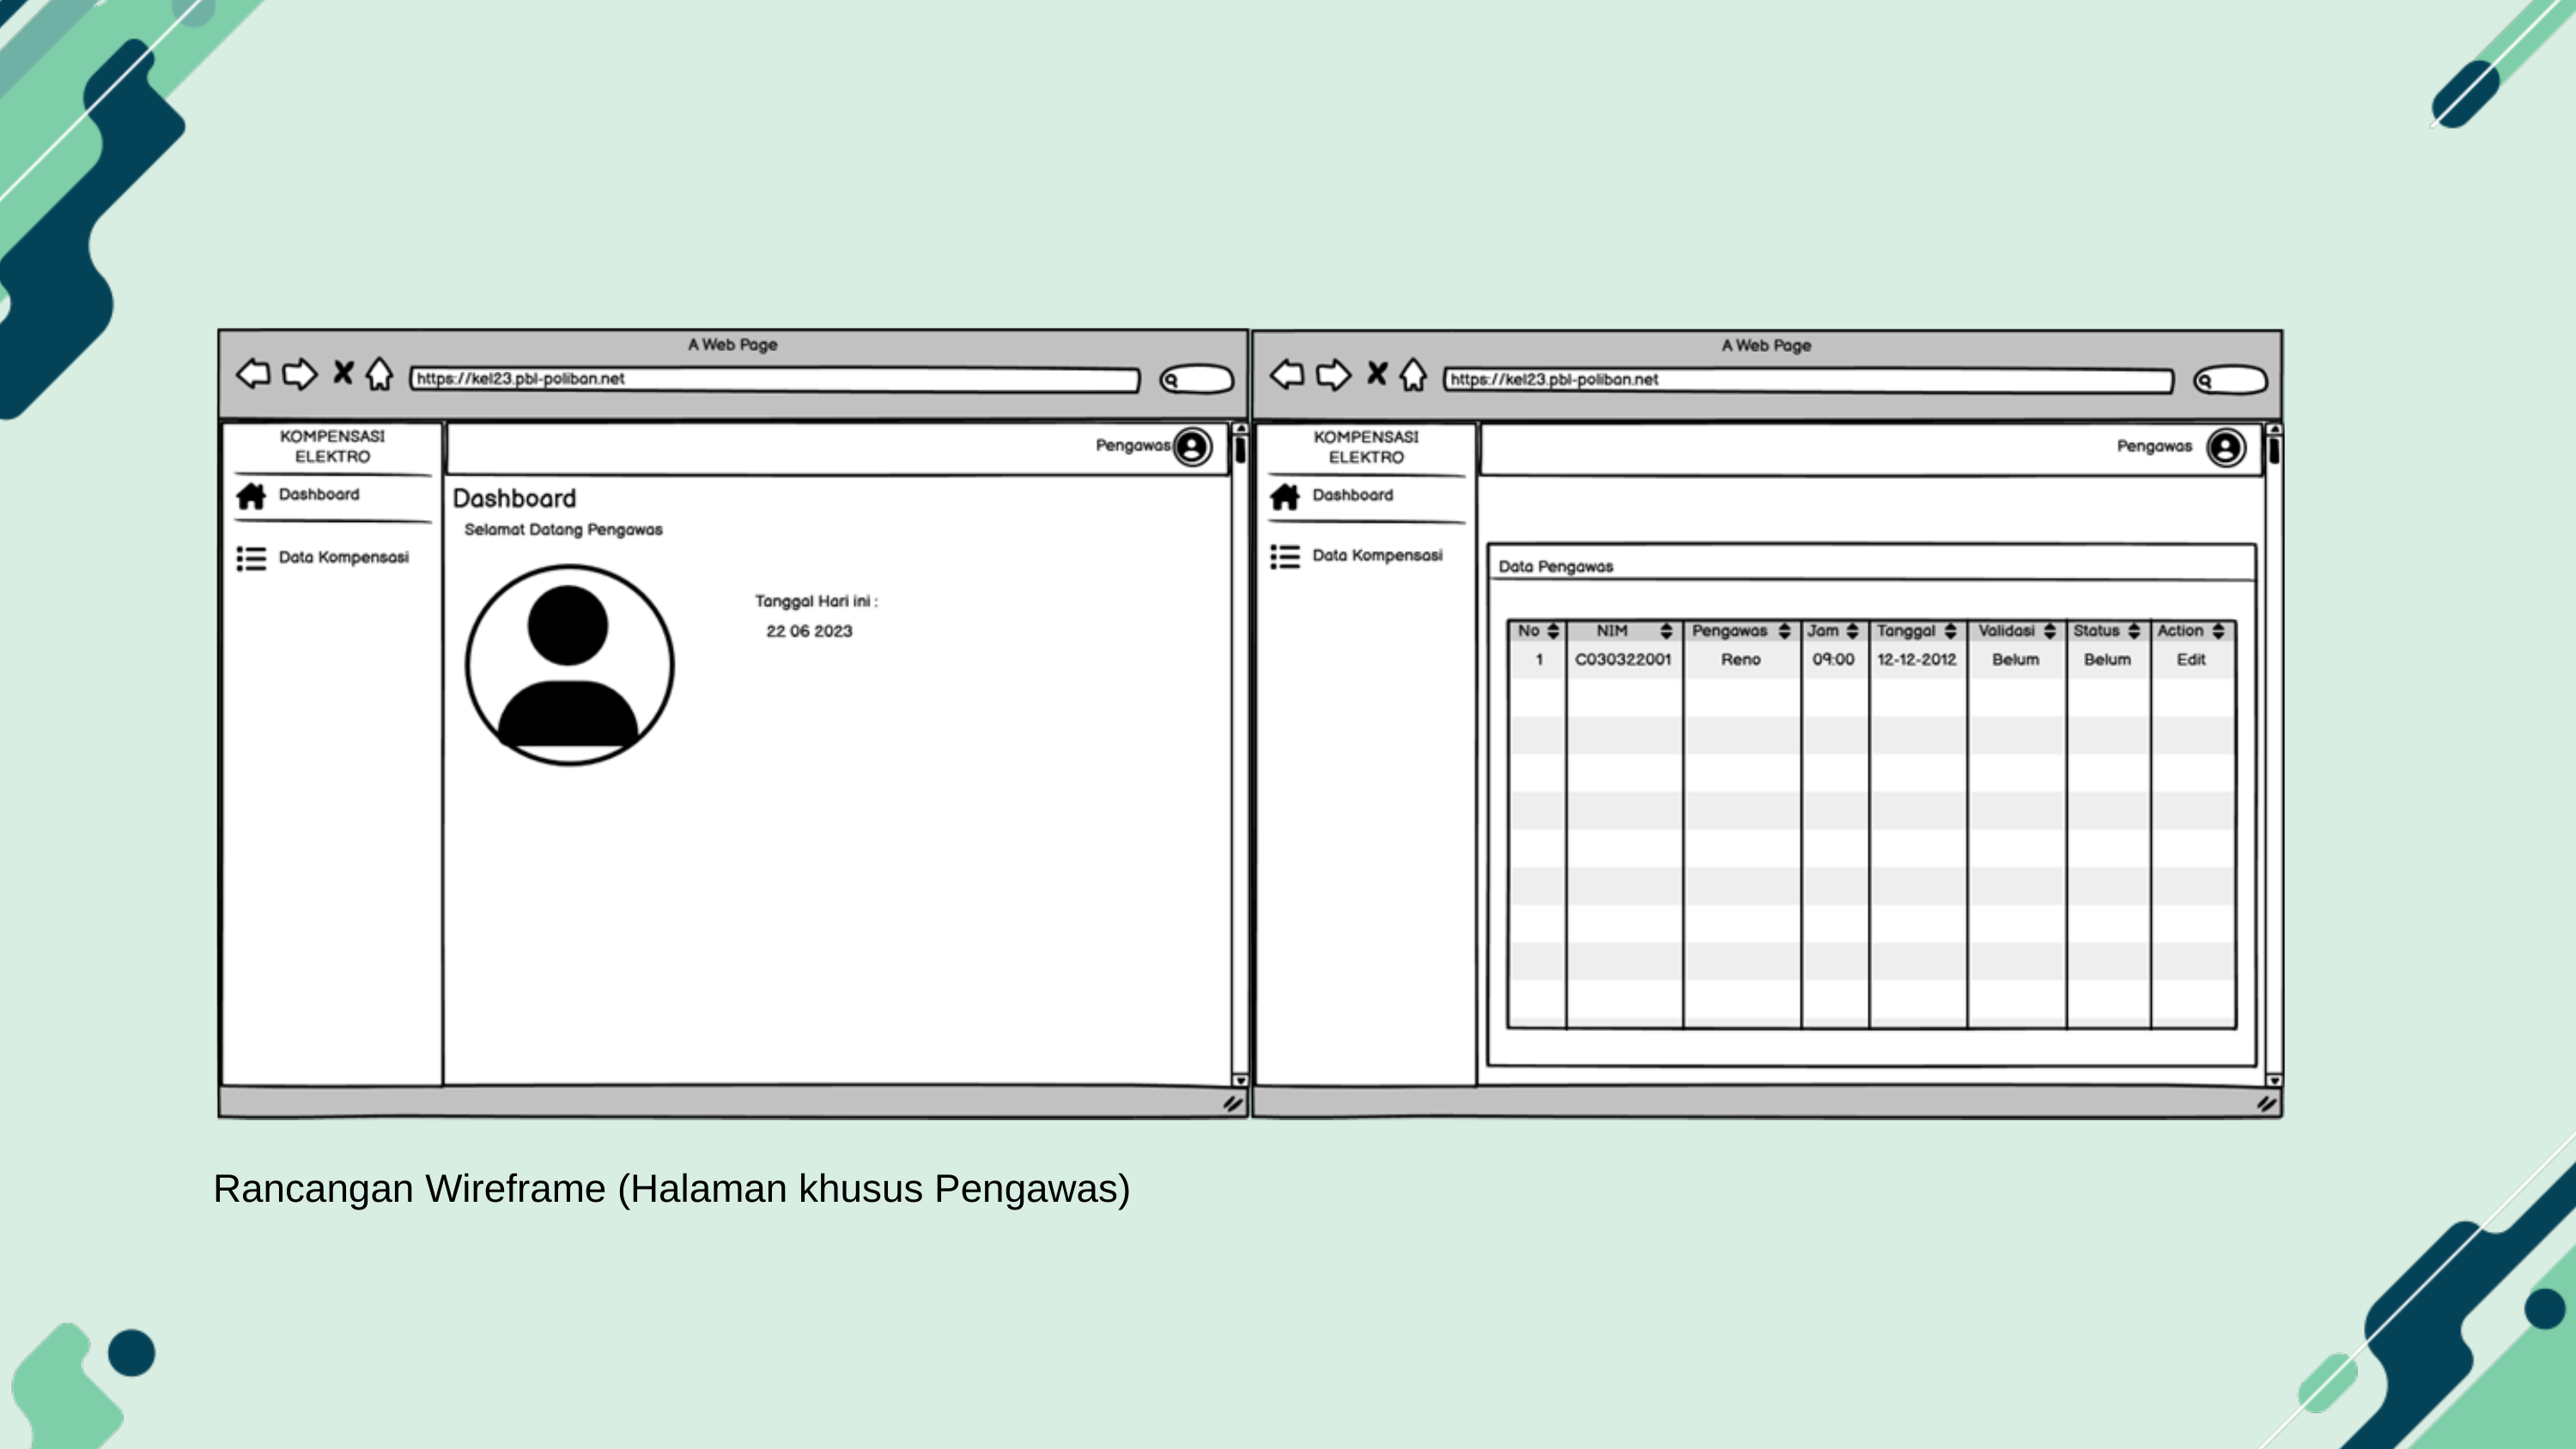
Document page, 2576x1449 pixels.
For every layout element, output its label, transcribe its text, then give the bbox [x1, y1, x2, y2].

text_box Rancangan Wireframe (Halaman khusus Pengawas) [0, 1163, 1401, 1211]
text_box [1250, 329, 2285, 1120]
text_box [216, 328, 1251, 1120]
text_box [0, 0, 2576, 1449]
